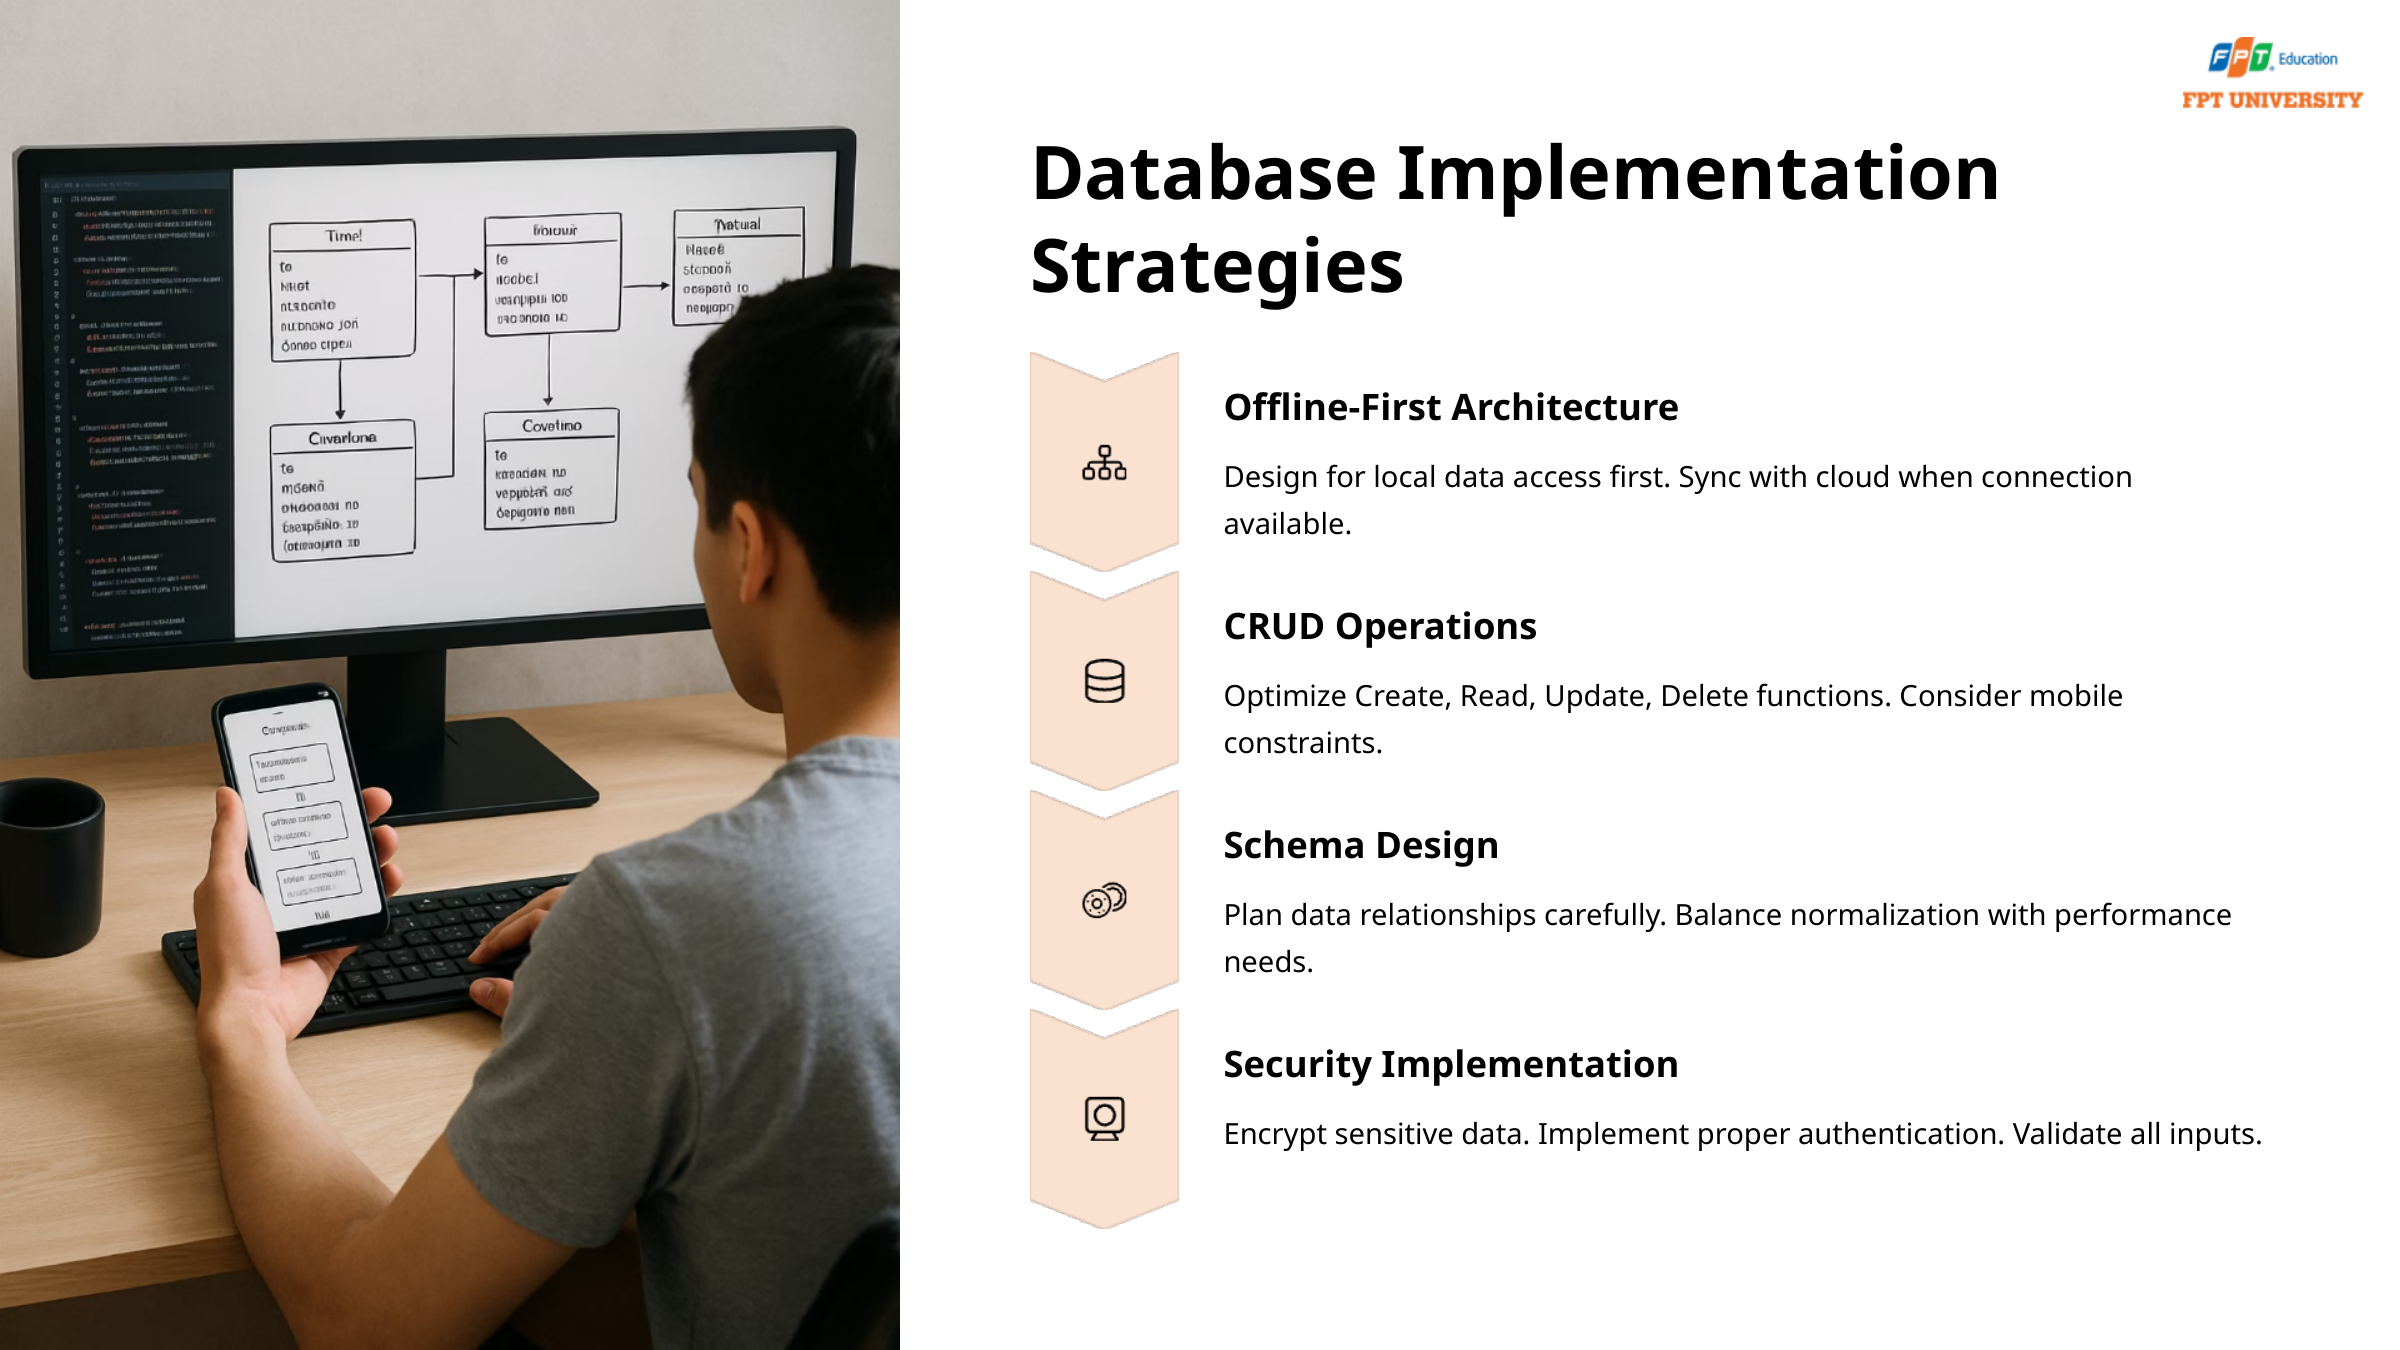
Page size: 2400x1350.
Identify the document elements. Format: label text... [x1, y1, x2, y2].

picture [0, 0, 900, 1350]
text_box Security Implementation [1223, 1039, 1671, 1086]
text_box CRUD Operations [1223, 601, 1596, 648]
text_box Encrypt sensitive data. Implement proper authentication. Validate all inputs. [1223, 1103, 2270, 1199]
text_box Database Implementation Strategies [1030, 121, 2270, 308]
text_box Design for local data access first. Sync with cloud when connection available. [1223, 446, 2270, 542]
text_box Plan data relationships carefully. Balance normalization with performance needs. [1223, 884, 2270, 980]
text_box Offline-First Architecture [1223, 381, 1682, 429]
text_box Optimize Create, Read, Update, Delete functions. Consider mobile constraints. [1223, 665, 2270, 761]
picture [1030, 351, 1179, 1229]
text_box Schema Design [1223, 820, 1596, 867]
picture [2182, 37, 2363, 108]
